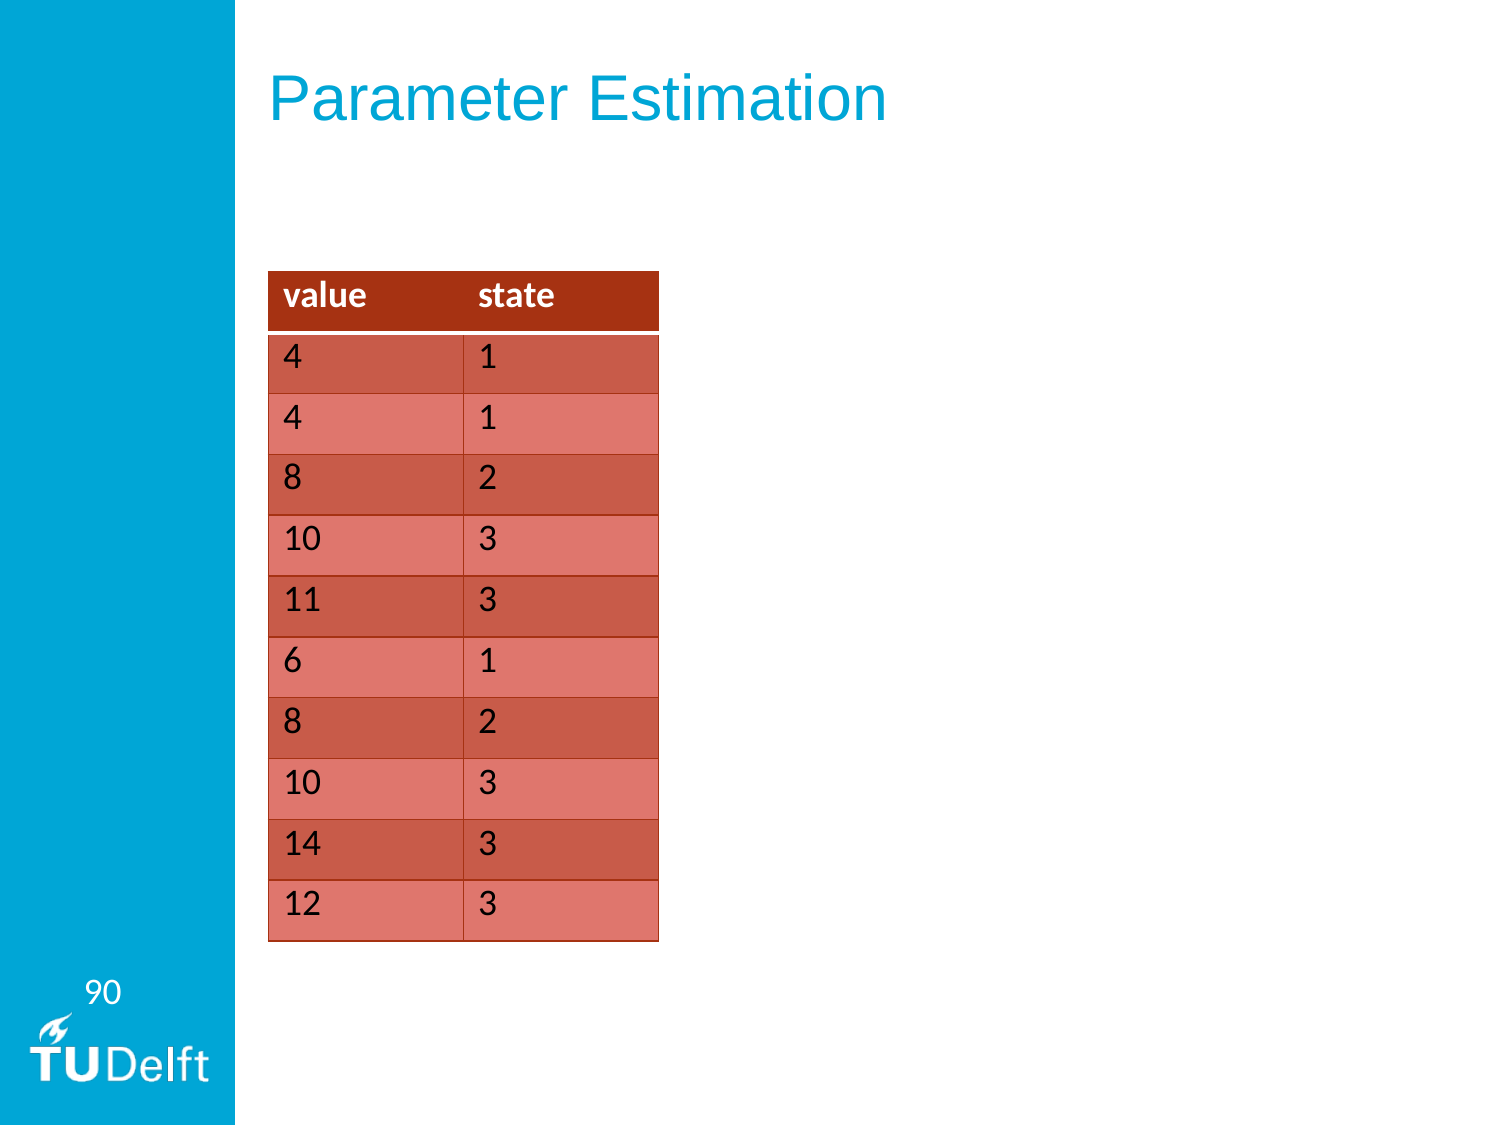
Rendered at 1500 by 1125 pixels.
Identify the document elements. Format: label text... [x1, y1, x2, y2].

title Parameter Estimation [268, 55, 1423, 231]
table_cell 3 [464, 577, 658, 636]
table_cell 8 [269, 455, 463, 514]
table_cell 3 [464, 820, 658, 879]
table_cell 11 [269, 577, 463, 636]
table_cell 1 [464, 638, 658, 697]
table_cell 3 [464, 881, 658, 940]
table_cell 6 [269, 638, 463, 697]
table_cell 1 [464, 394, 658, 454]
table_cell 3 [464, 759, 658, 819]
table_cell 10 [269, 759, 463, 819]
table_cell 12 [269, 881, 463, 940]
table_cell 8 [269, 698, 463, 758]
table_cell 2 [464, 698, 658, 758]
table_cell 10 [269, 516, 463, 575]
table_cell 4 [269, 335, 463, 393]
table_header value [269, 273, 463, 331]
table_cell 1 [464, 335, 658, 393]
table_cell 4 [269, 394, 463, 454]
table_cell 14 [269, 820, 463, 879]
table_header state [464, 273, 658, 331]
table_cell 2 [464, 455, 658, 514]
table_cell 3 [464, 516, 658, 575]
